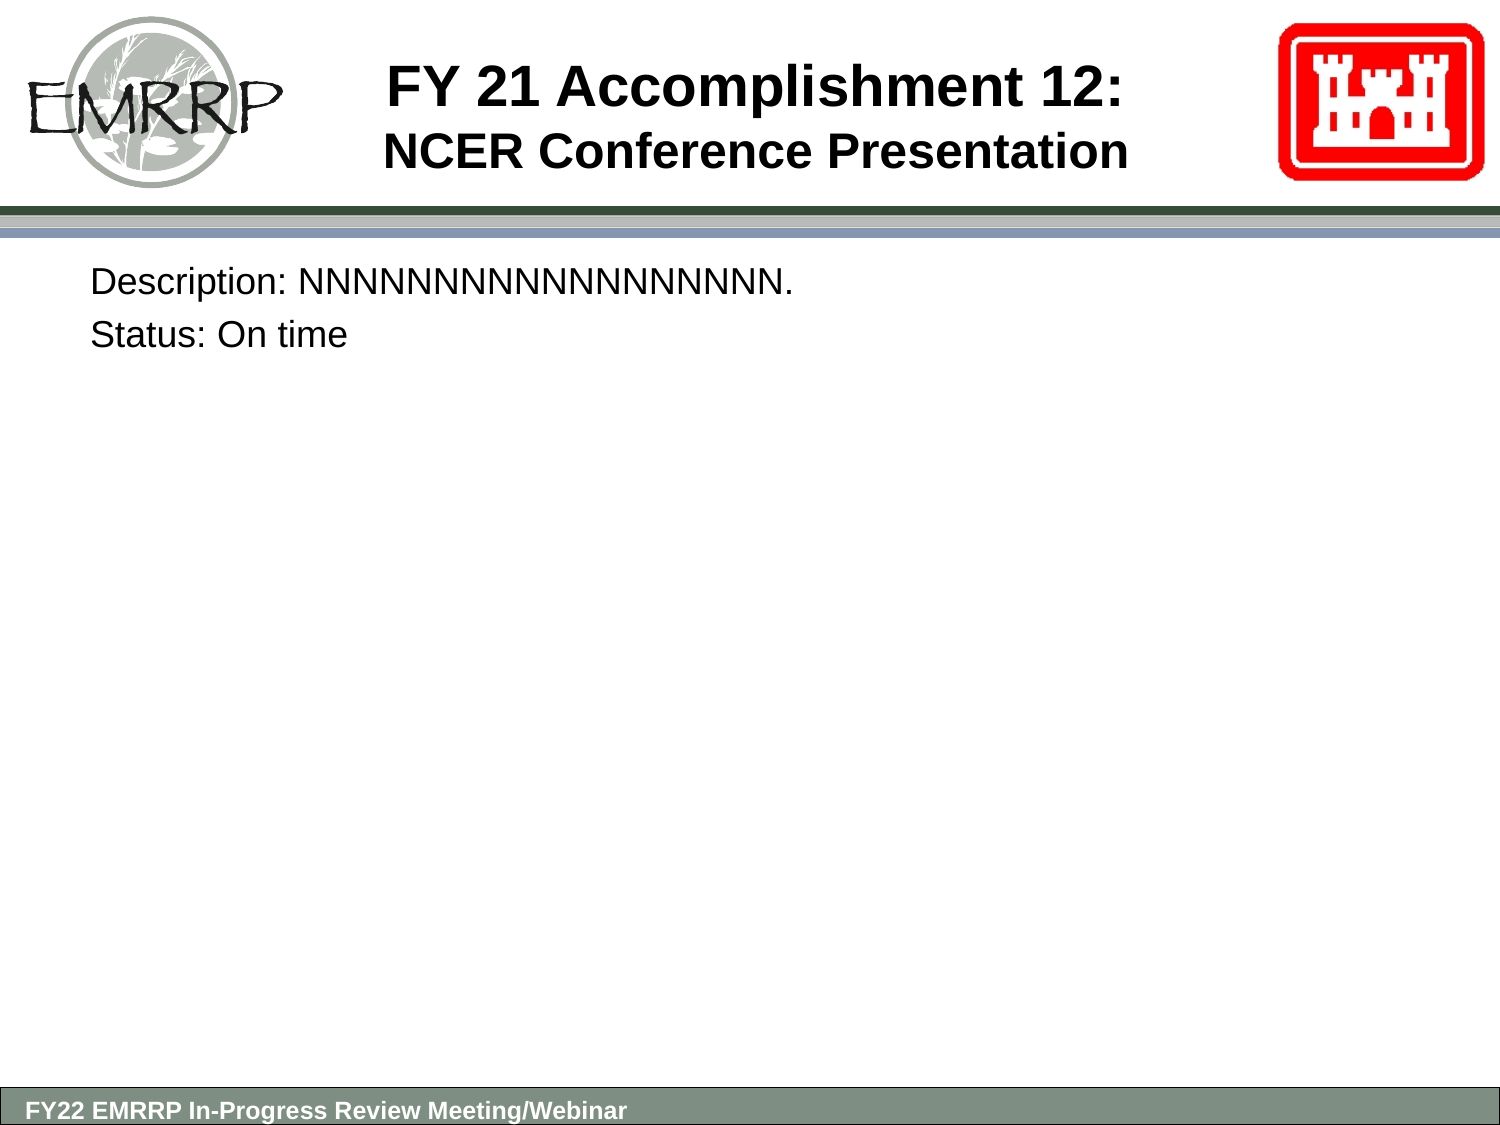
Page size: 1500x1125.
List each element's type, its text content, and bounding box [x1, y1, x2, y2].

picture [1275, 21, 1488, 183]
title FY 21 Accomplishment 12: NCER Conference Presentation [274, 49, 1238, 178]
picture [0, 206, 1500, 238]
list Description: NNNNNNNNNNNNNNNNNN. Status: On time [74, 249, 1426, 903]
picture [24, 12, 285, 191]
